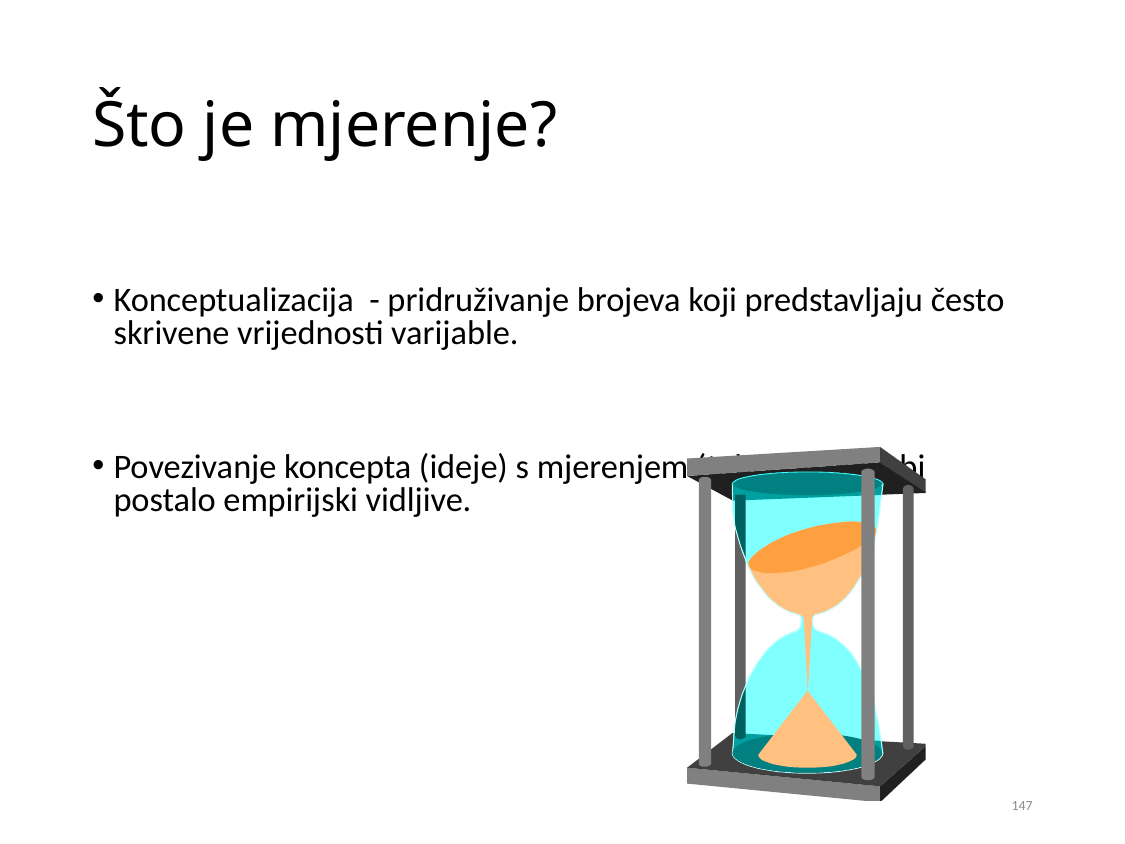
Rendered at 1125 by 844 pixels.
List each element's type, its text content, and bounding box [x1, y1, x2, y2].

list Konceptualizacija - pridruživanje brojeva koji predstavljaju često skrivene vrijednosti varijable. Povezivanje koncepta (ideje) s mjerenjem (tehnika) kako bi postalo empirijski vidljive. [77, 224, 1048, 760]
slide_number 147 [794, 782, 1048, 827]
title Što je mjerenje? [77, 44, 1048, 208]
picture [686, 446, 926, 801]
